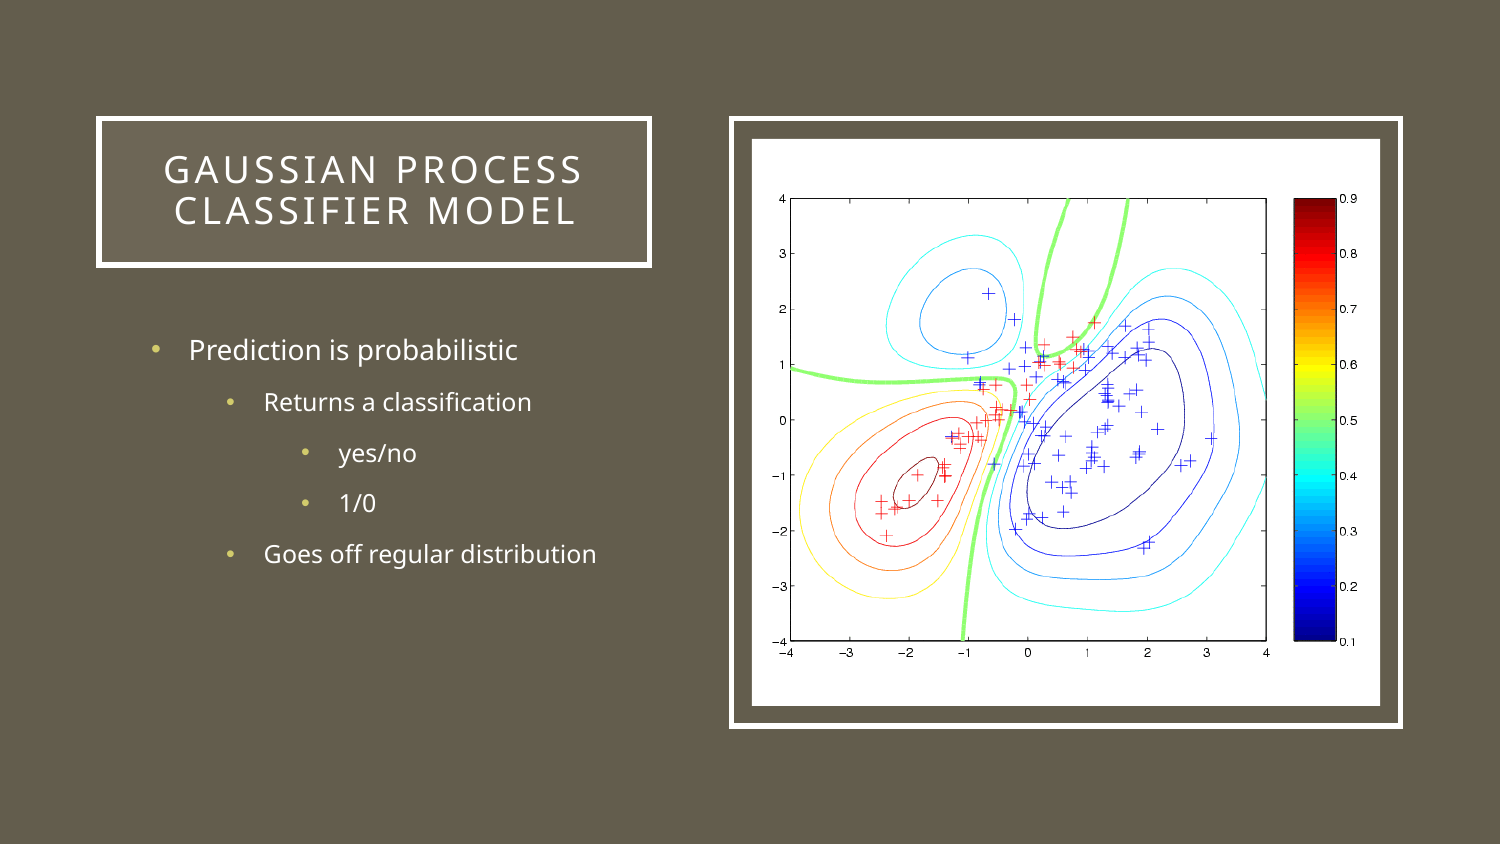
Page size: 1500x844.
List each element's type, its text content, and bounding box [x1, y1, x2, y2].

text_box [751, 138, 1381, 707]
list Prediction is probabilistic Returns a classification yes/no 1/0 Goes off regular distribution [98, 324, 652, 726]
text_box [730, 118, 1402, 727]
title Gaussian Process Classifier Model [96, 116, 652, 268]
picture [771, 186, 1361, 659]
